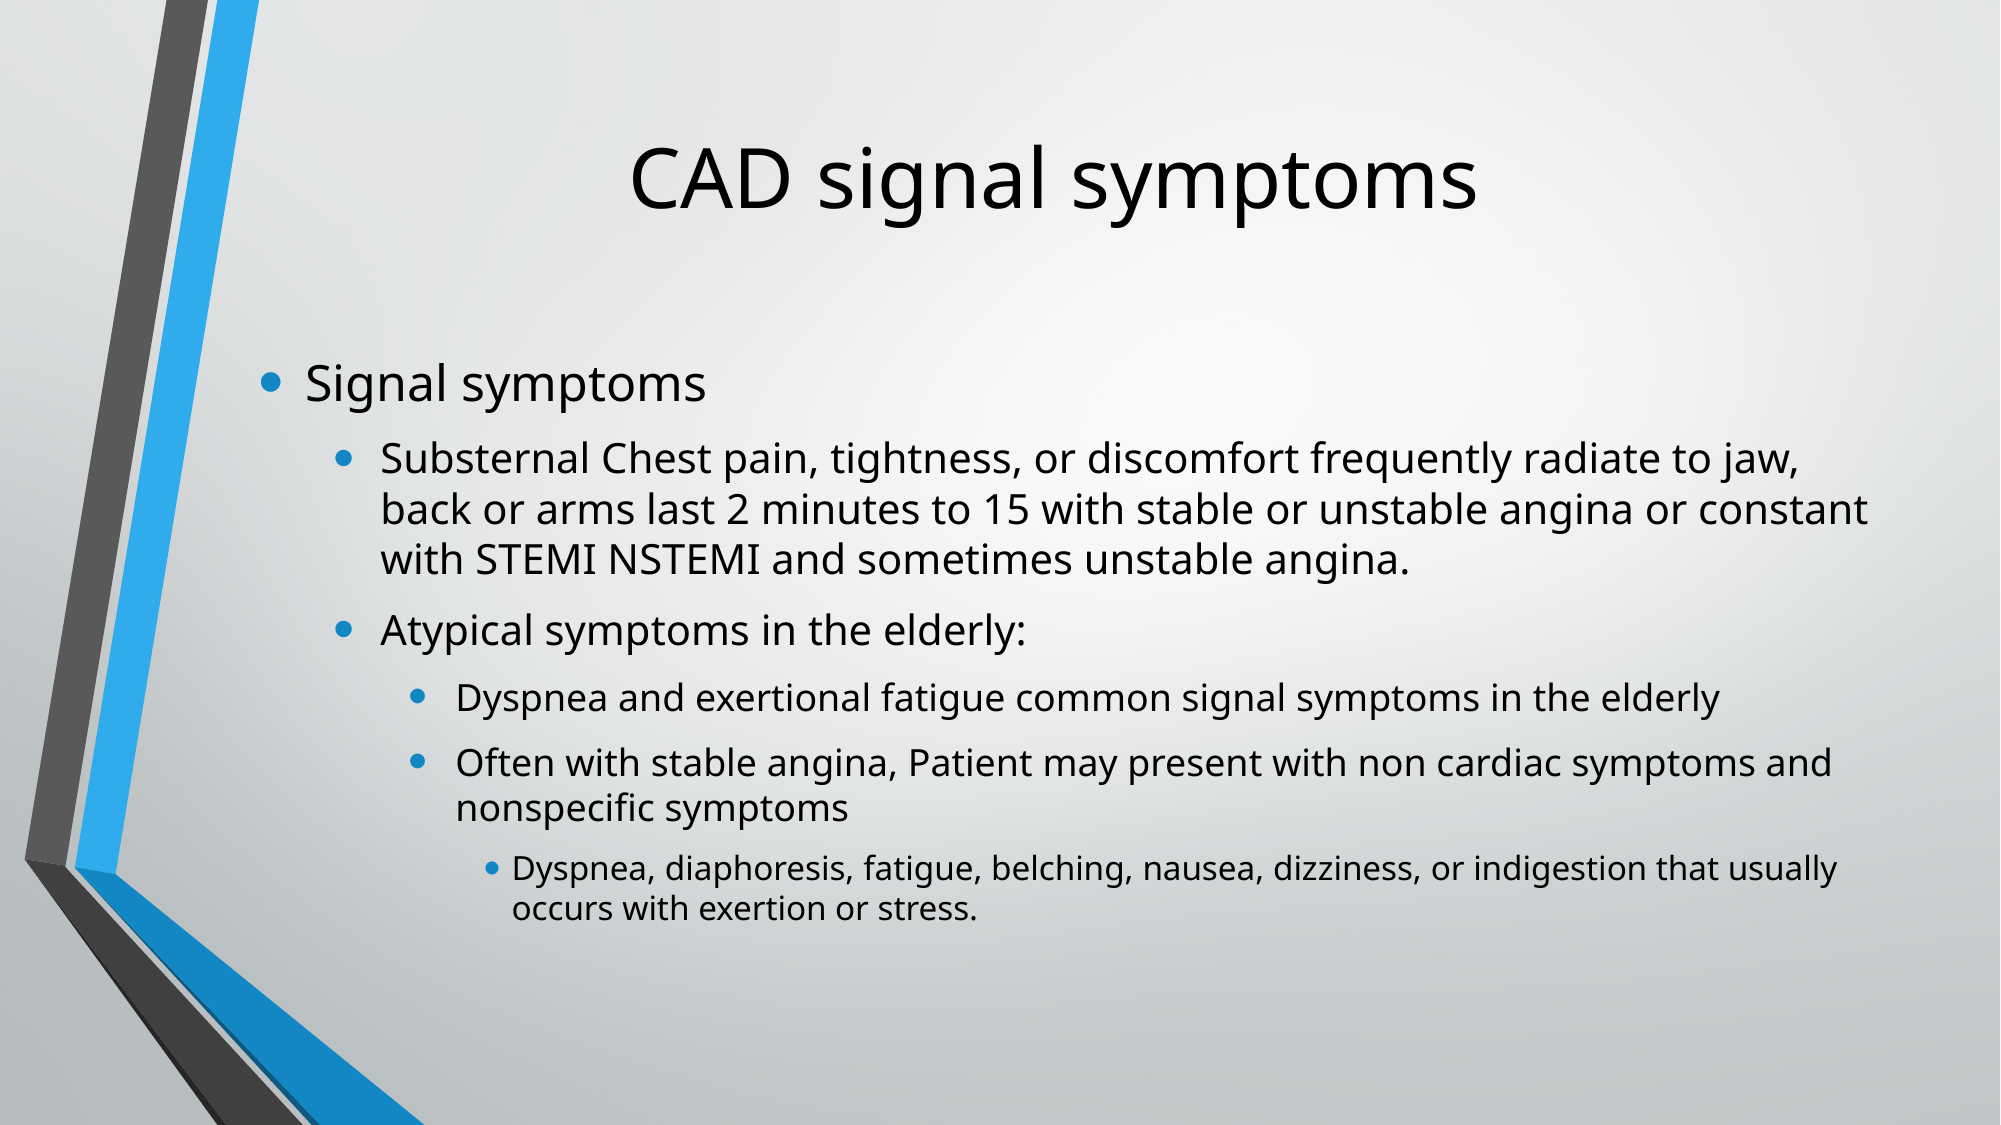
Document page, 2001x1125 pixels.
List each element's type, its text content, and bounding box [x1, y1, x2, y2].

title CAD signal symptoms [243, 112, 1887, 238]
list Signal symptoms Substernal Chest pain, tightness, or discomfort frequently radiate to jaw, back or arms last 2 minutes to 15 with stable or unstable angina or constant with STEMI NSTEMI and sometimes unstable angina. Atypical symptoms in the elderly: Dyspnea and exertional fatigue common signal symptoms in the elderly Often with stable angina, Patient may present with non cardiac symptoms and nonspecific symptoms Dyspnea, diaphoresis, fatigue, belching, nausea, dizziness, or indigestion that usually occurs with exertion or stress. [243, 343, 1887, 950]
